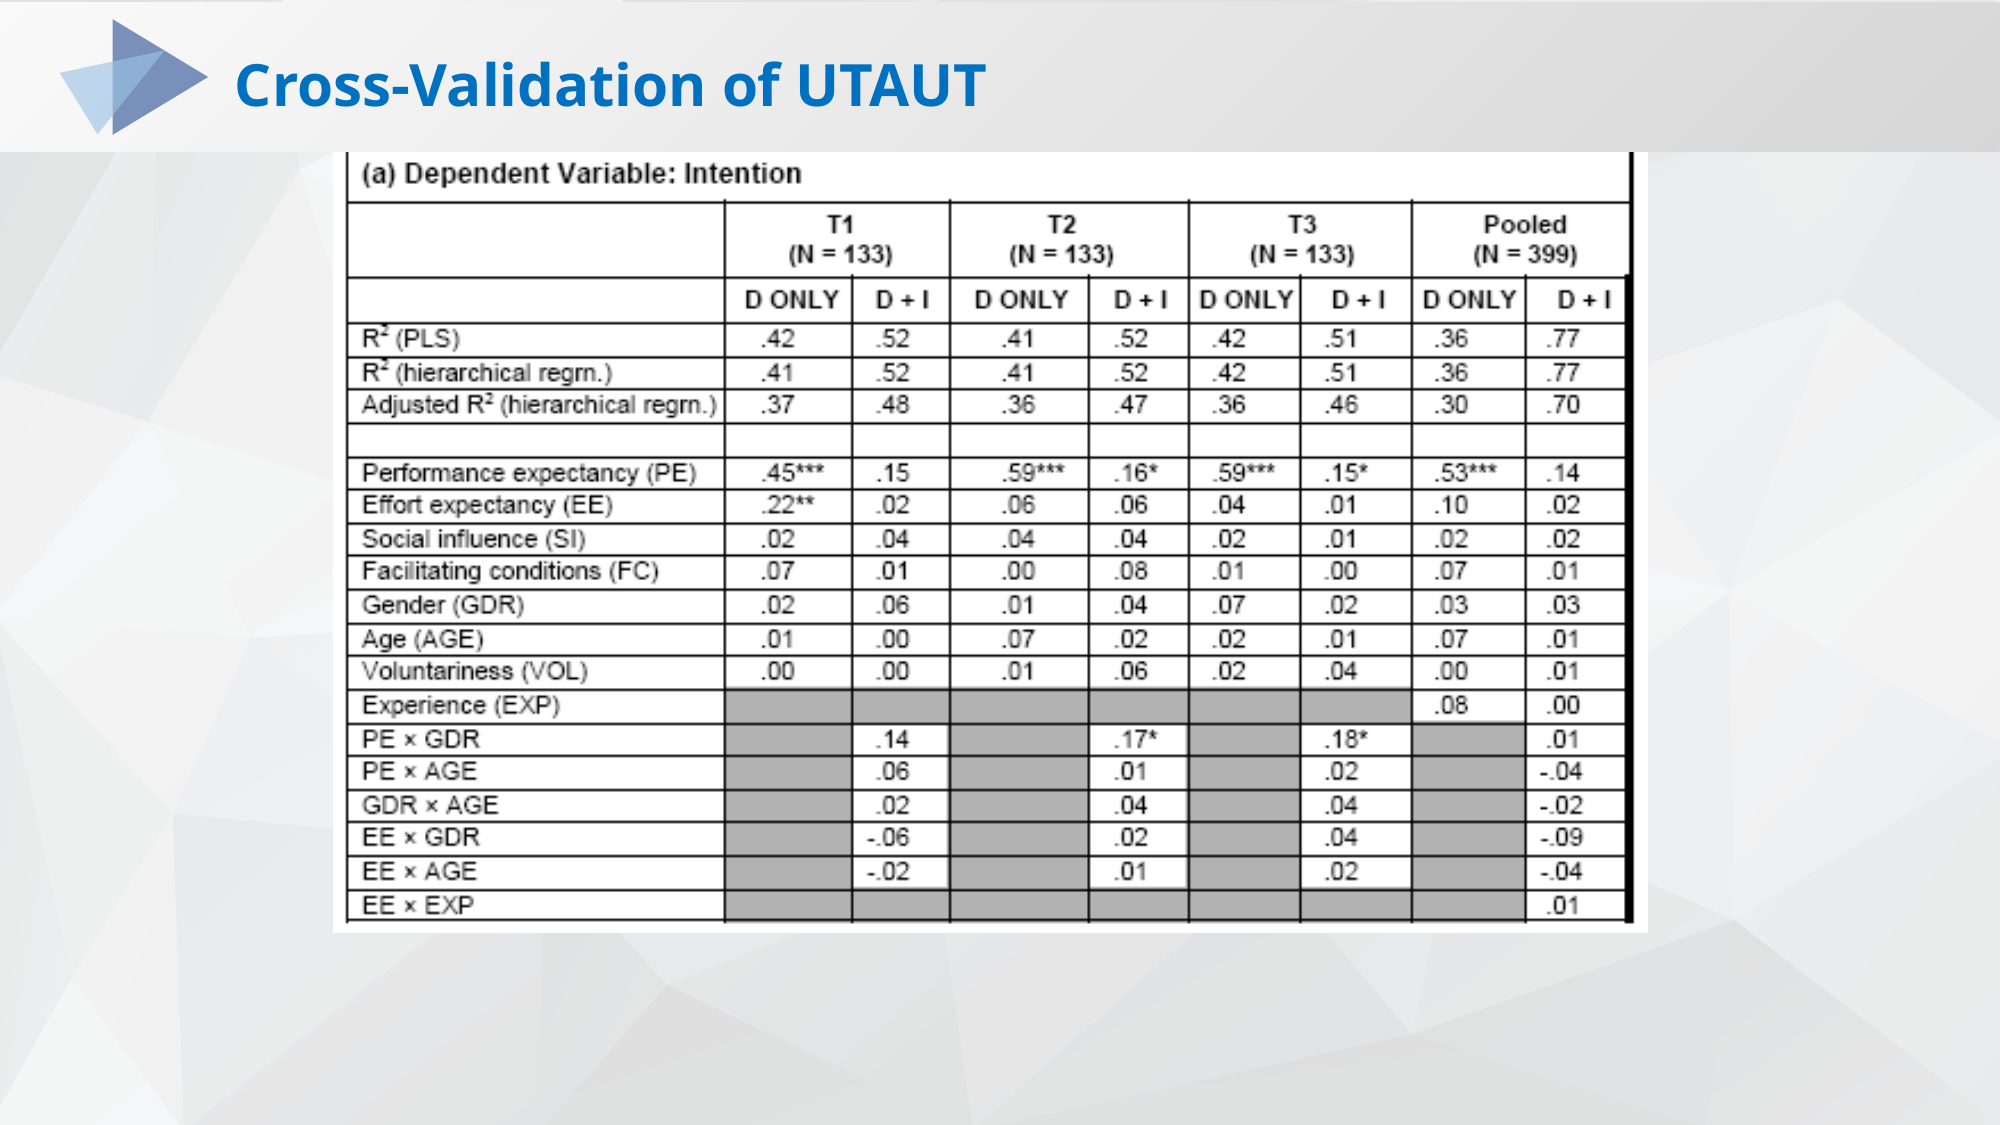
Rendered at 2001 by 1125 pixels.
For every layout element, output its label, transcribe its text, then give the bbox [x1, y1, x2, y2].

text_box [71, 19, 209, 135]
picture [0, 153, 2000, 1125]
text_box [0, 1, 2000, 153]
text_box Cross-Validation of UTAUT [220, 40, 1918, 126]
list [333, 70, 1648, 933]
